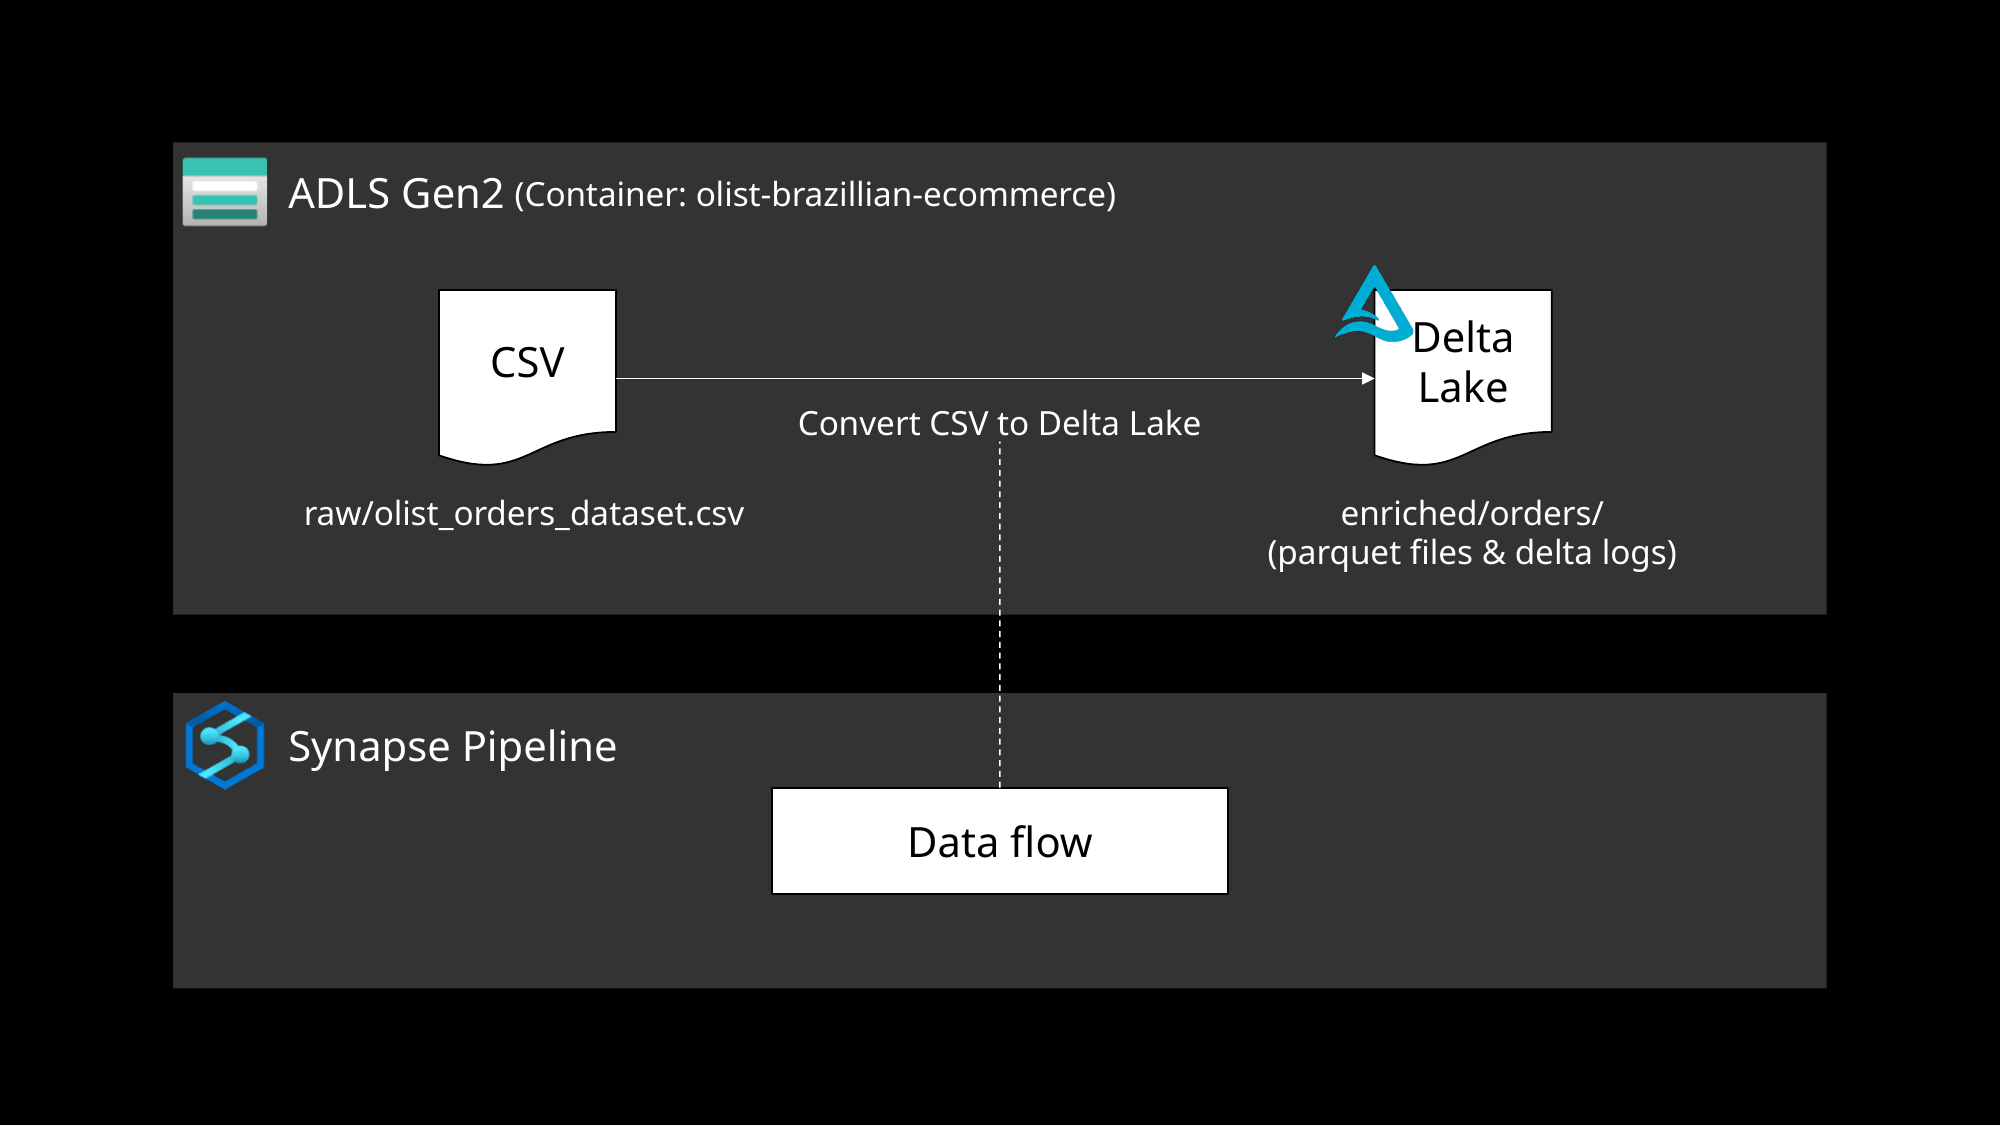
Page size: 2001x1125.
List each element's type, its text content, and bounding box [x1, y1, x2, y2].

picture [1333, 265, 1416, 343]
text_box raw/olist_orders_dataset.csv [303, 491, 746, 532]
text_box ADLS Gen2 [288, 167, 525, 218]
picture [180, 147, 270, 237]
text_box CSV [438, 289, 617, 466]
text_box Convert CSV to Delta Lake [797, 401, 1203, 442]
text_box [172, 141, 1827, 615]
text_box [172, 692, 1827, 989]
text_box enriched/orders/ (parquet files & delta logs) [1267, 491, 1678, 572]
text_box (Container: olist-brazillian-ecommerce) [514, 172, 1117, 213]
picture [180, 700, 270, 790]
text_box Synapse Pipeline [288, 720, 643, 771]
text_box Delta Lake [1373, 289, 1553, 466]
text_box Data flow [771, 787, 1229, 895]
